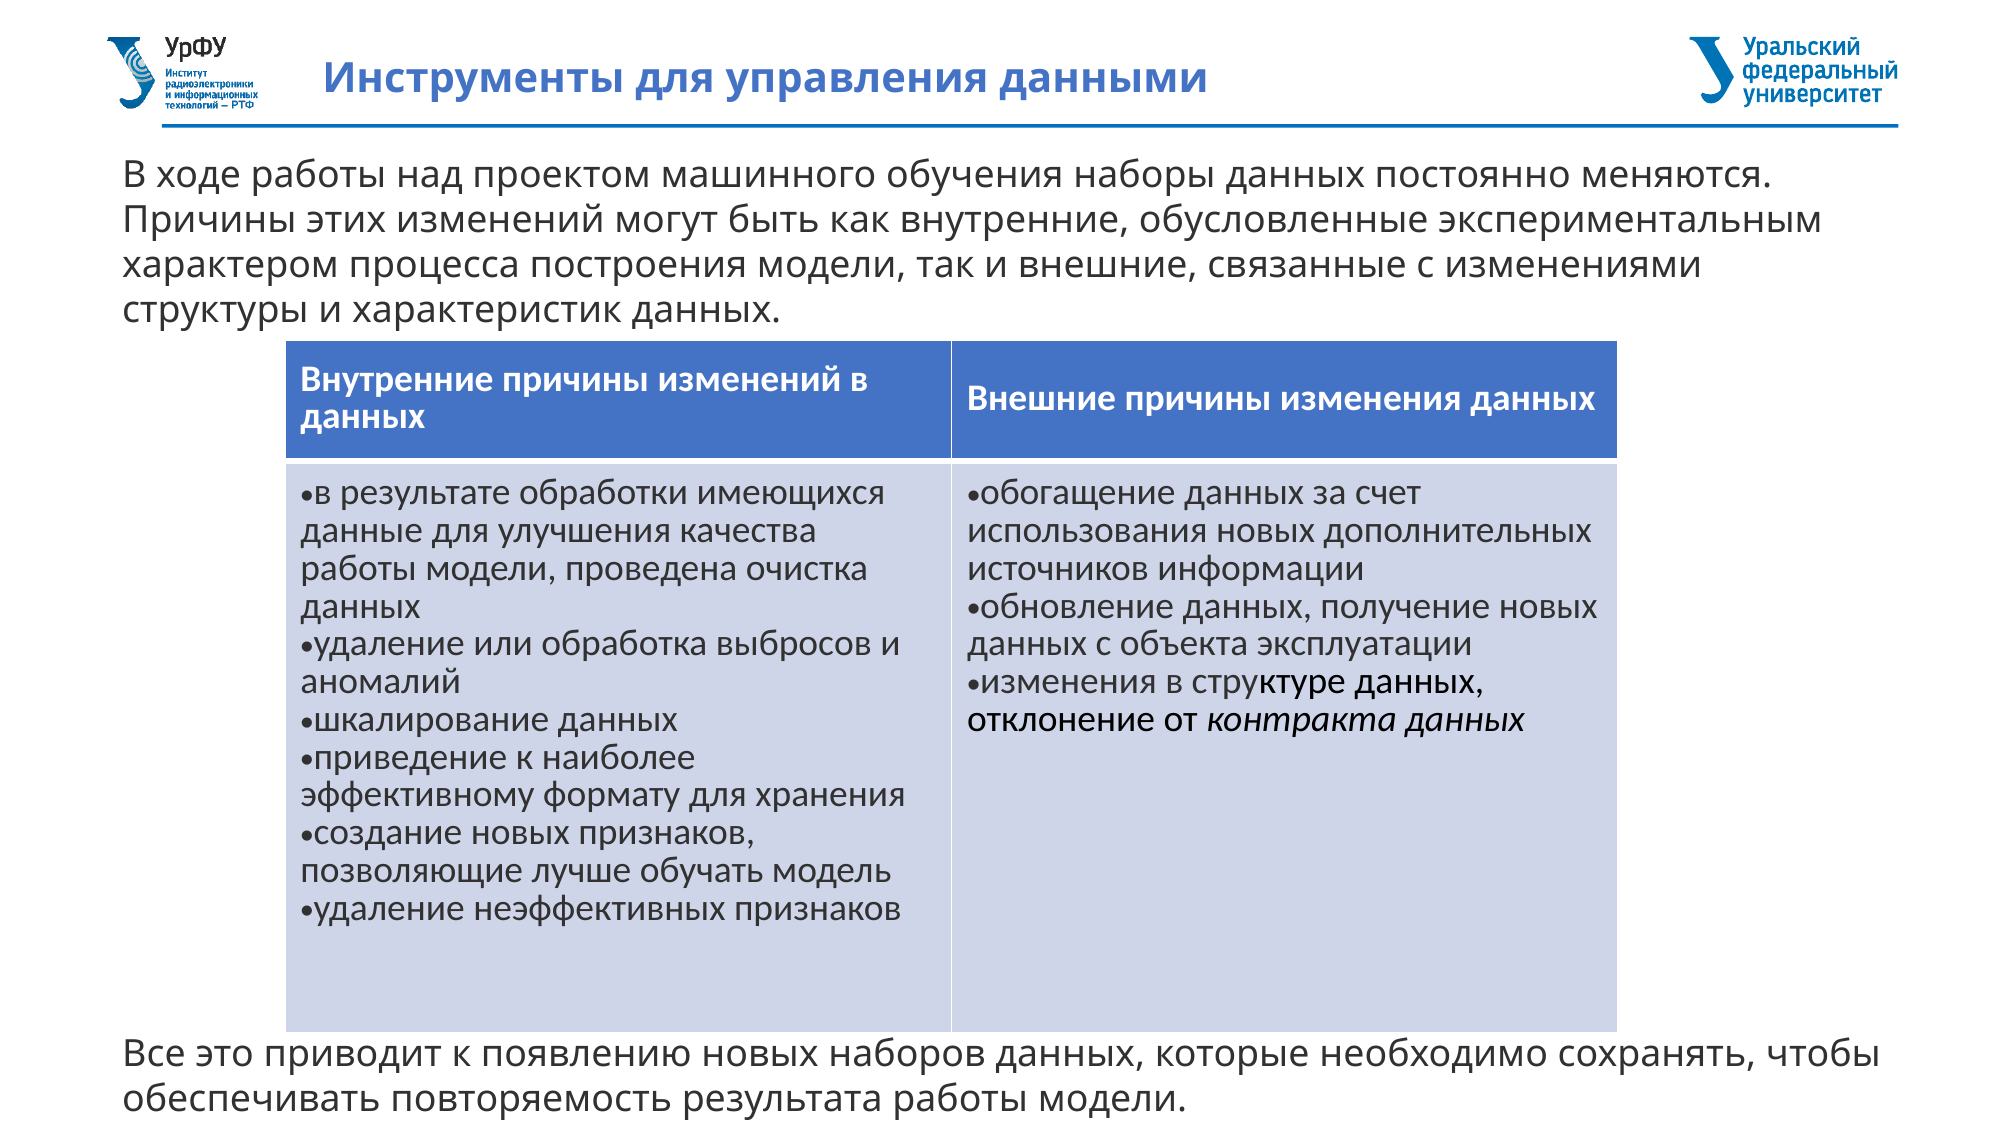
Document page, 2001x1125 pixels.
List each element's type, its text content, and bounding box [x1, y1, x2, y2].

table_header Внутренние причины изменений в данных [286, 341, 951, 458]
table_cell в результате обработки имеющихся данные для улучшения качества работы модели, проведена очистка данных удаление или обработка выбросов и аномалий шкалирование данных приведение к наиболее эффективному формату для хранения создание новых признаков, позволяющие лучше обучать модель удаление неэффективных признаков [286, 464, 951, 1021]
text_box Инструменты для управления данными [307, 43, 1687, 108]
table_cell обогащение данных за счет использования новых дополнительных источников информации обновление данных, получение новых данных с объекта эксплуатации изменения в структуре данных, отклонение от контракта данных [952, 464, 1617, 1021]
table_header Внешние причины изменения данных [952, 341, 1617, 458]
text_box Все это приводит к появлению новых наборов данных, которые необходимо сохранять, чтобы обеспечивать повторяемость результата работы модели. [107, 1021, 1910, 1125]
text_box В ходе работы над проектом машинного обучения наборы данных постоянно меняются. Причины этих изменений могут быть как внутренние, обусловленные экспериментальным характером процесса построения модели, так и внешние, связанные с изменениями структуры и характеристик данных. [107, 142, 1910, 338]
picture [107, 37, 258, 109]
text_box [1687, 35, 1899, 109]
text_box [161, 123, 1899, 129]
